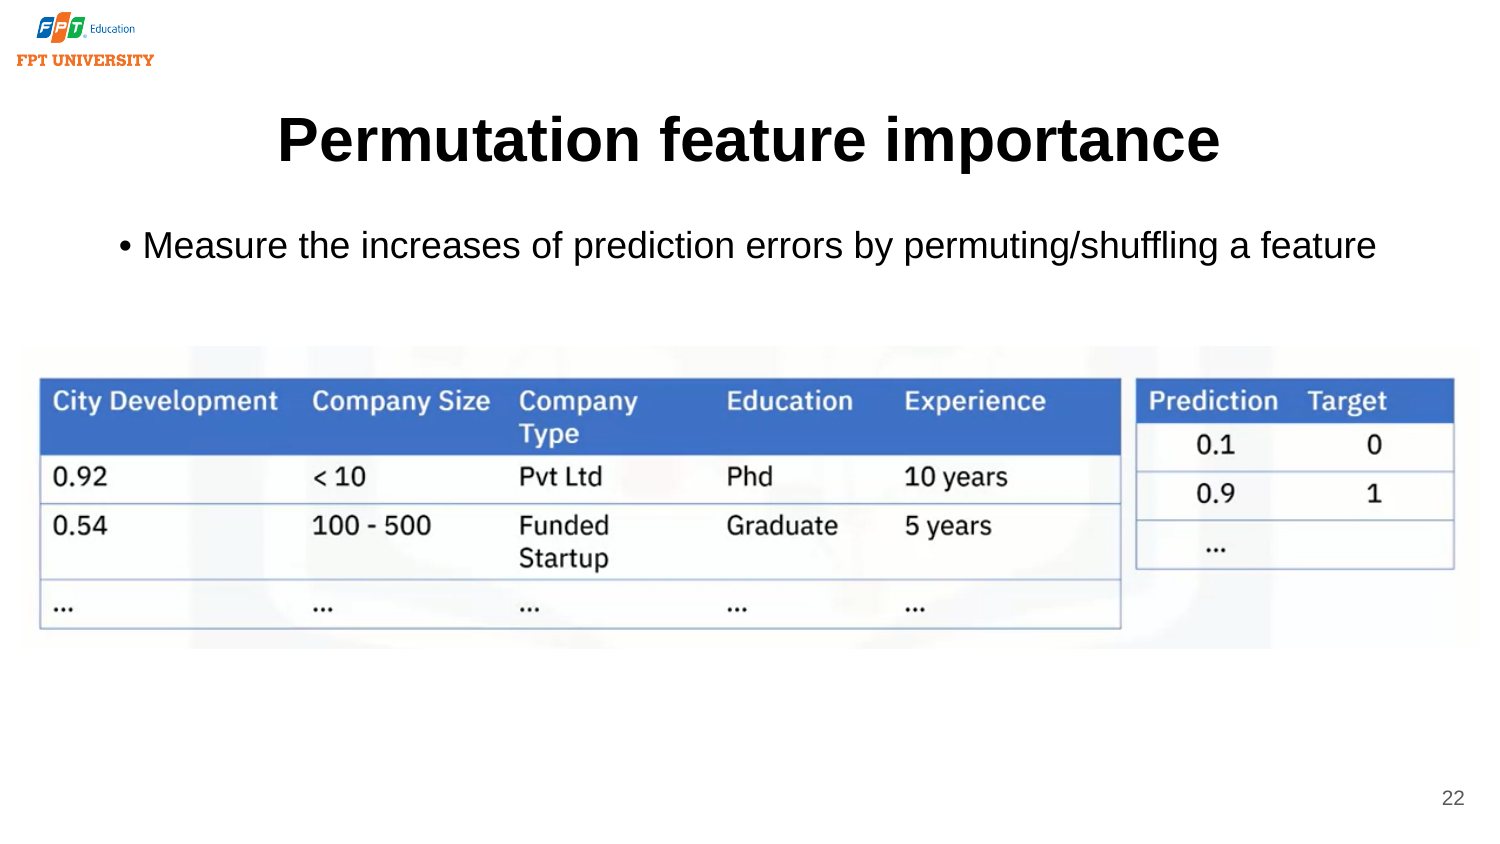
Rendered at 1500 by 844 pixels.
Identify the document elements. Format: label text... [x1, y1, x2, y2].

slide_number 22 [1389, 764, 1480, 830]
picture [20, 345, 1479, 649]
list • Measure the increases of prediction errors by permuting/shuffling a feature [103, 199, 1436, 285]
picture [11, 1, 160, 77]
title Permutation feature importance [51, 72, 1449, 167]
